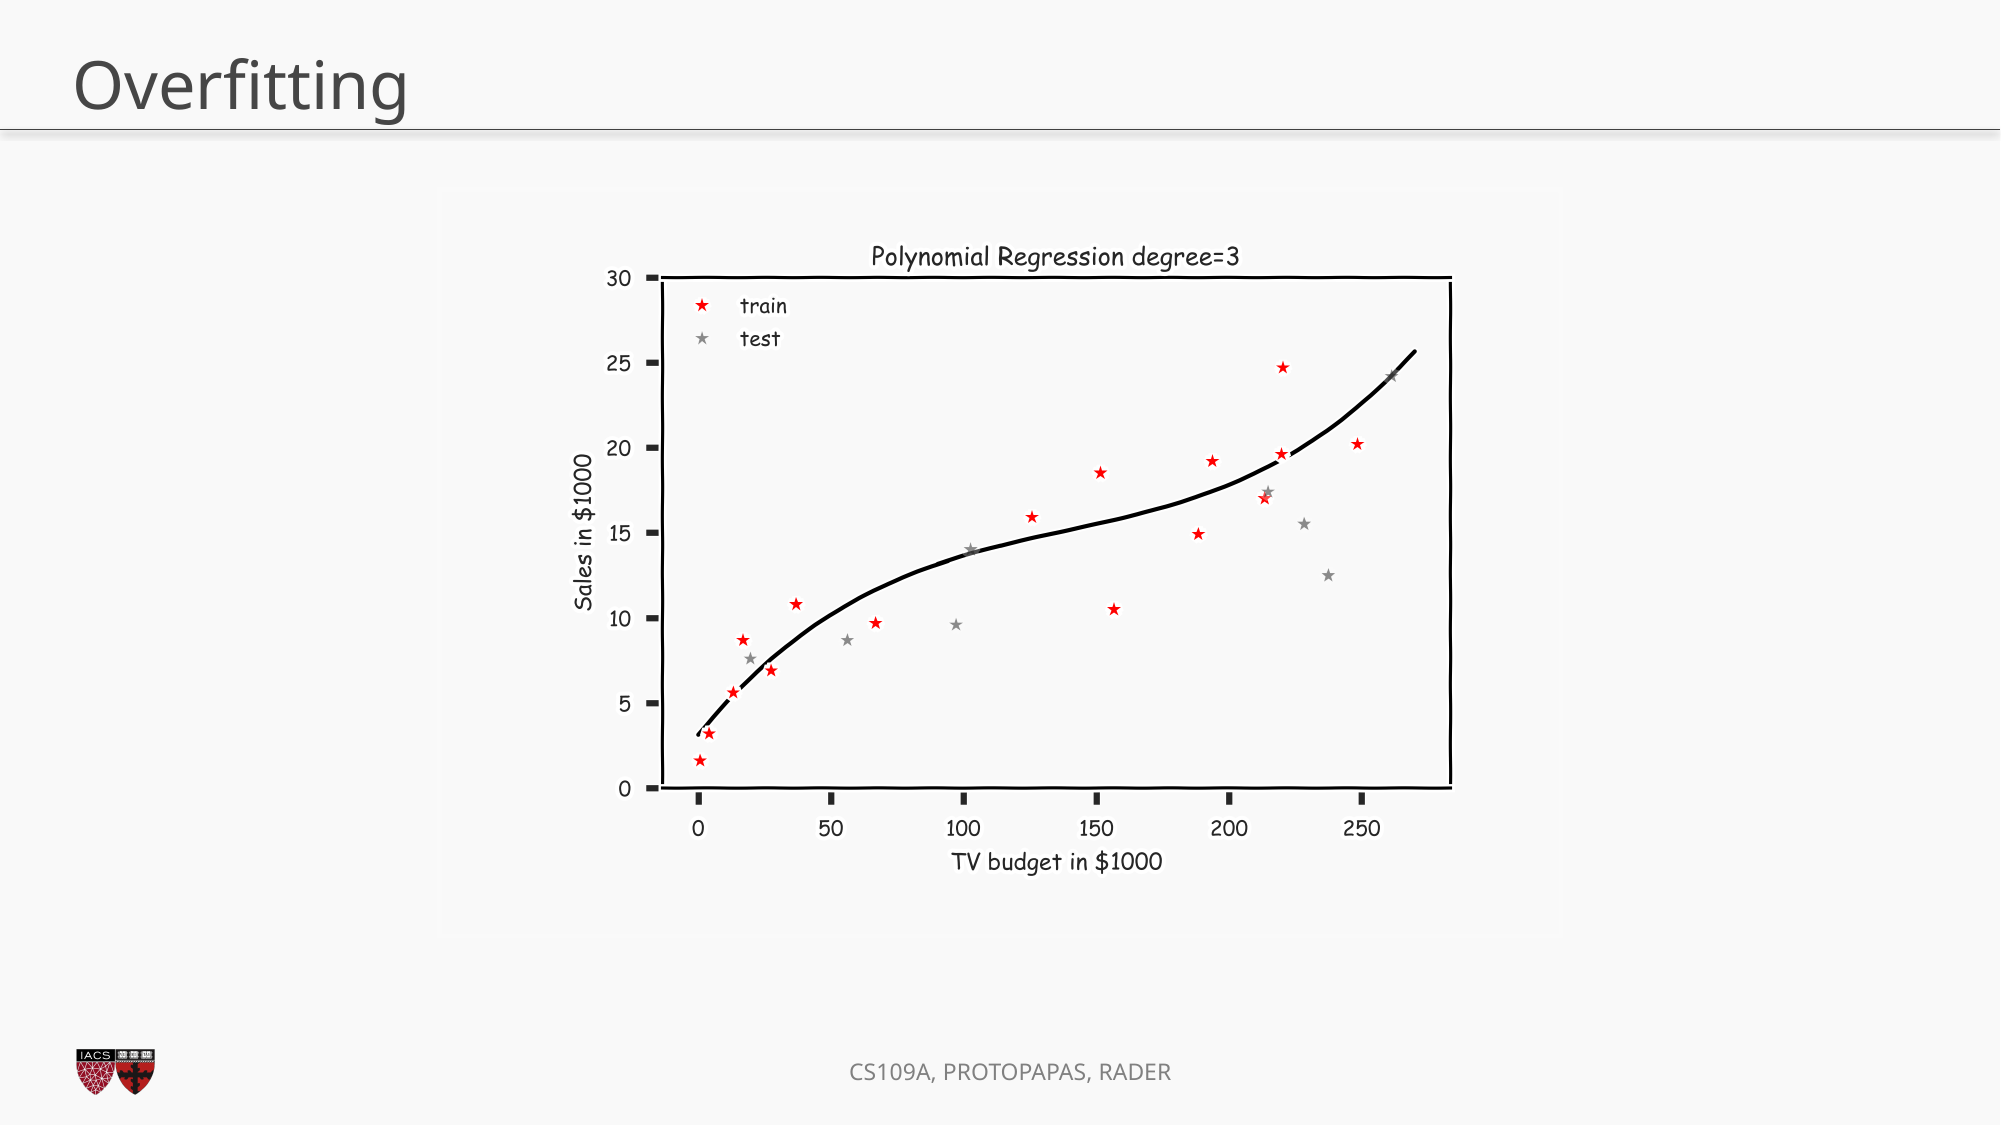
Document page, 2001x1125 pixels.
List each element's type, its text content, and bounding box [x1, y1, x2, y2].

picture [75, 1049, 155, 1095]
title Overfitting [57, 35, 1943, 162]
picture [437, 187, 1563, 938]
